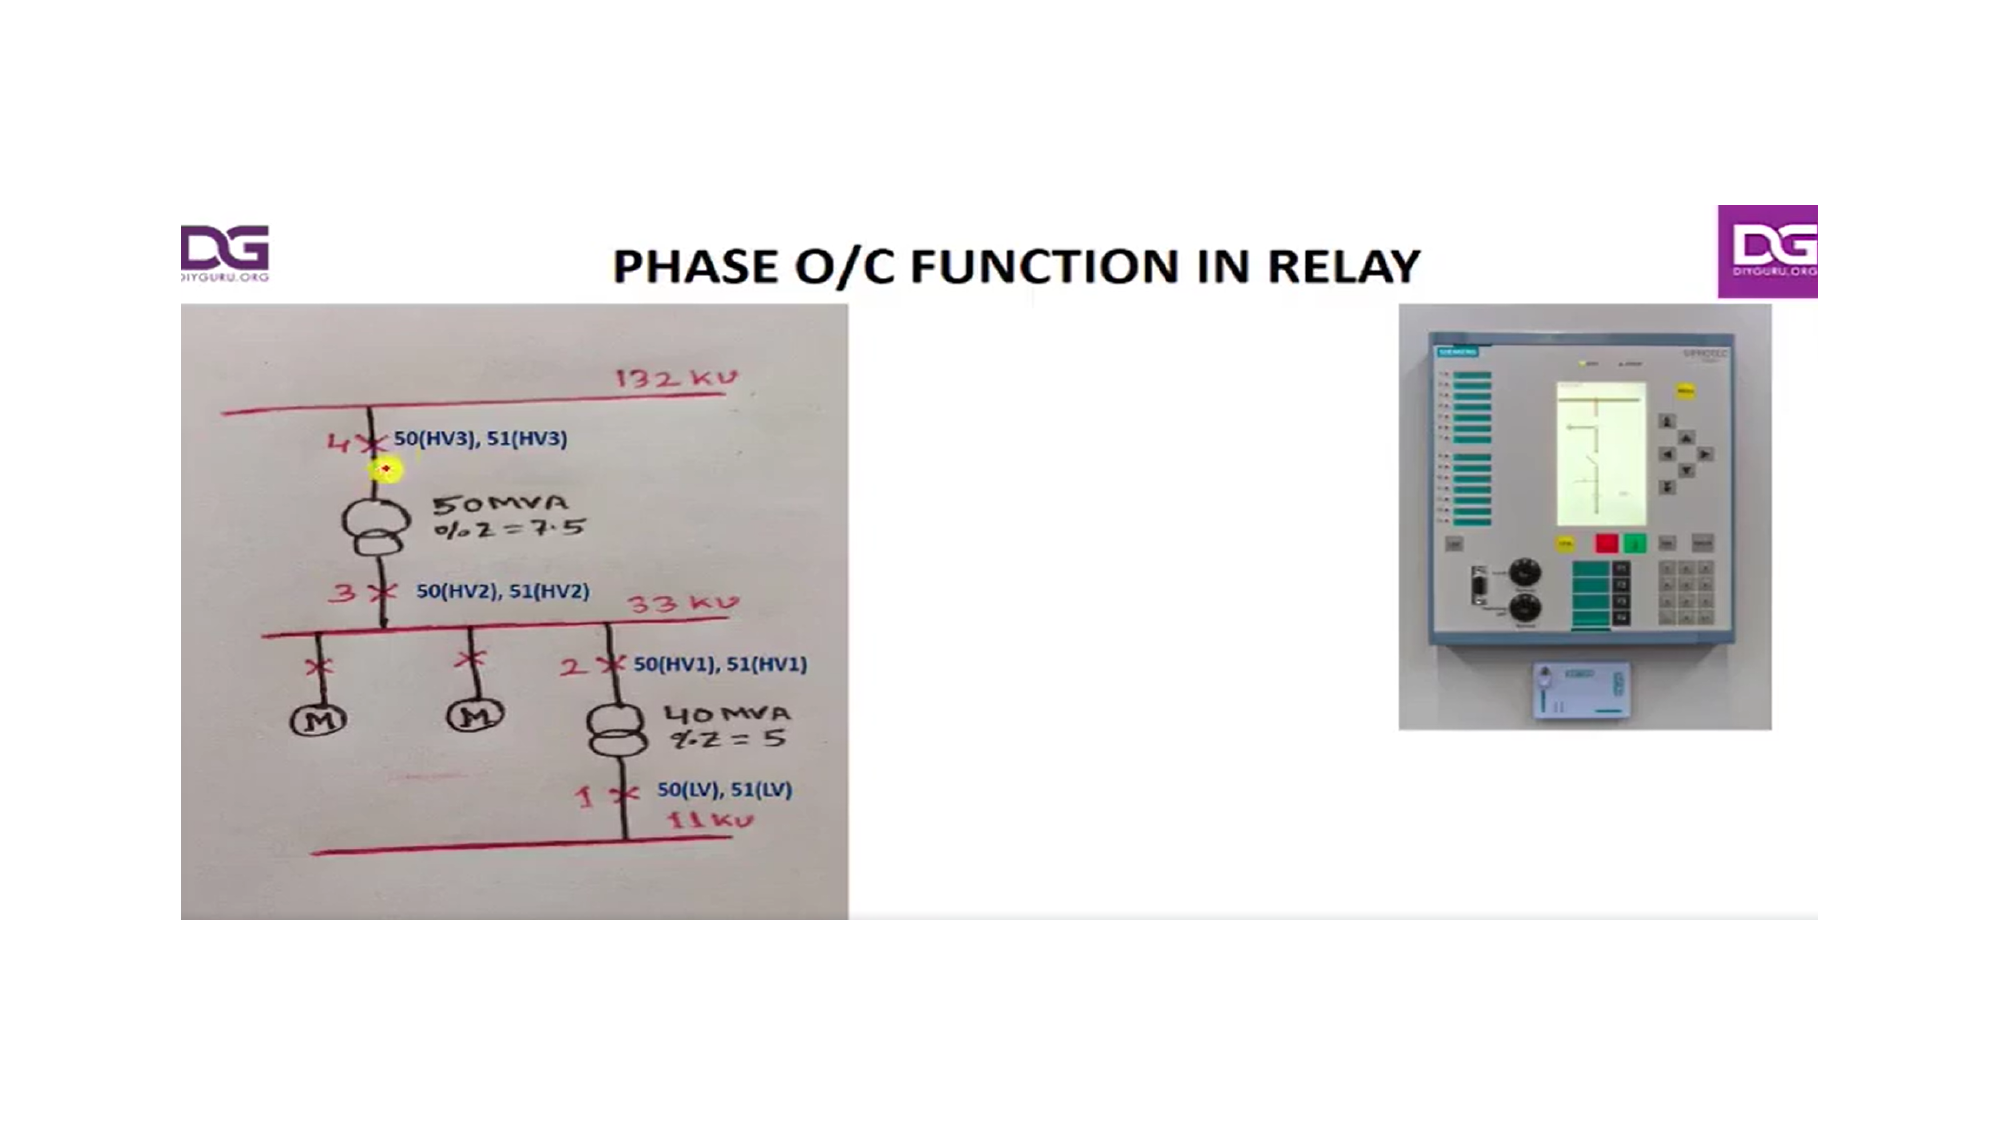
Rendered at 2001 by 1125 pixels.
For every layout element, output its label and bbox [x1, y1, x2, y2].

list [181, 205, 1818, 920]
